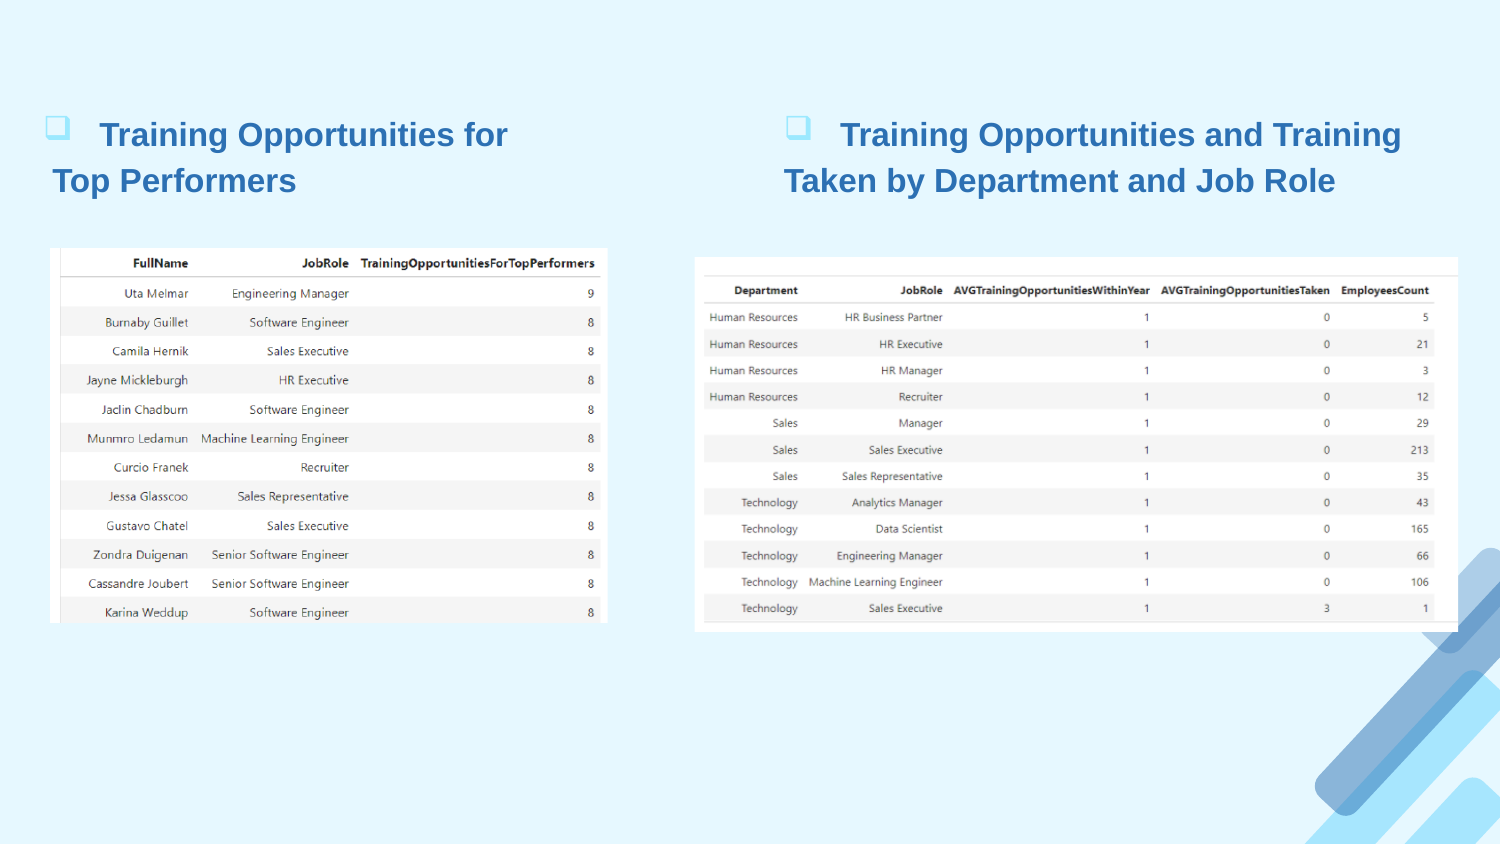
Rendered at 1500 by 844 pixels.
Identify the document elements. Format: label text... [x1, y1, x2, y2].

picture [49, 247, 608, 623]
text_box Training Opportunities and Training Taken by Department and Job Role [749, 91, 1500, 213]
picture [694, 257, 1459, 632]
text_box Training Opportunities for Top Performers [9, 91, 749, 213]
